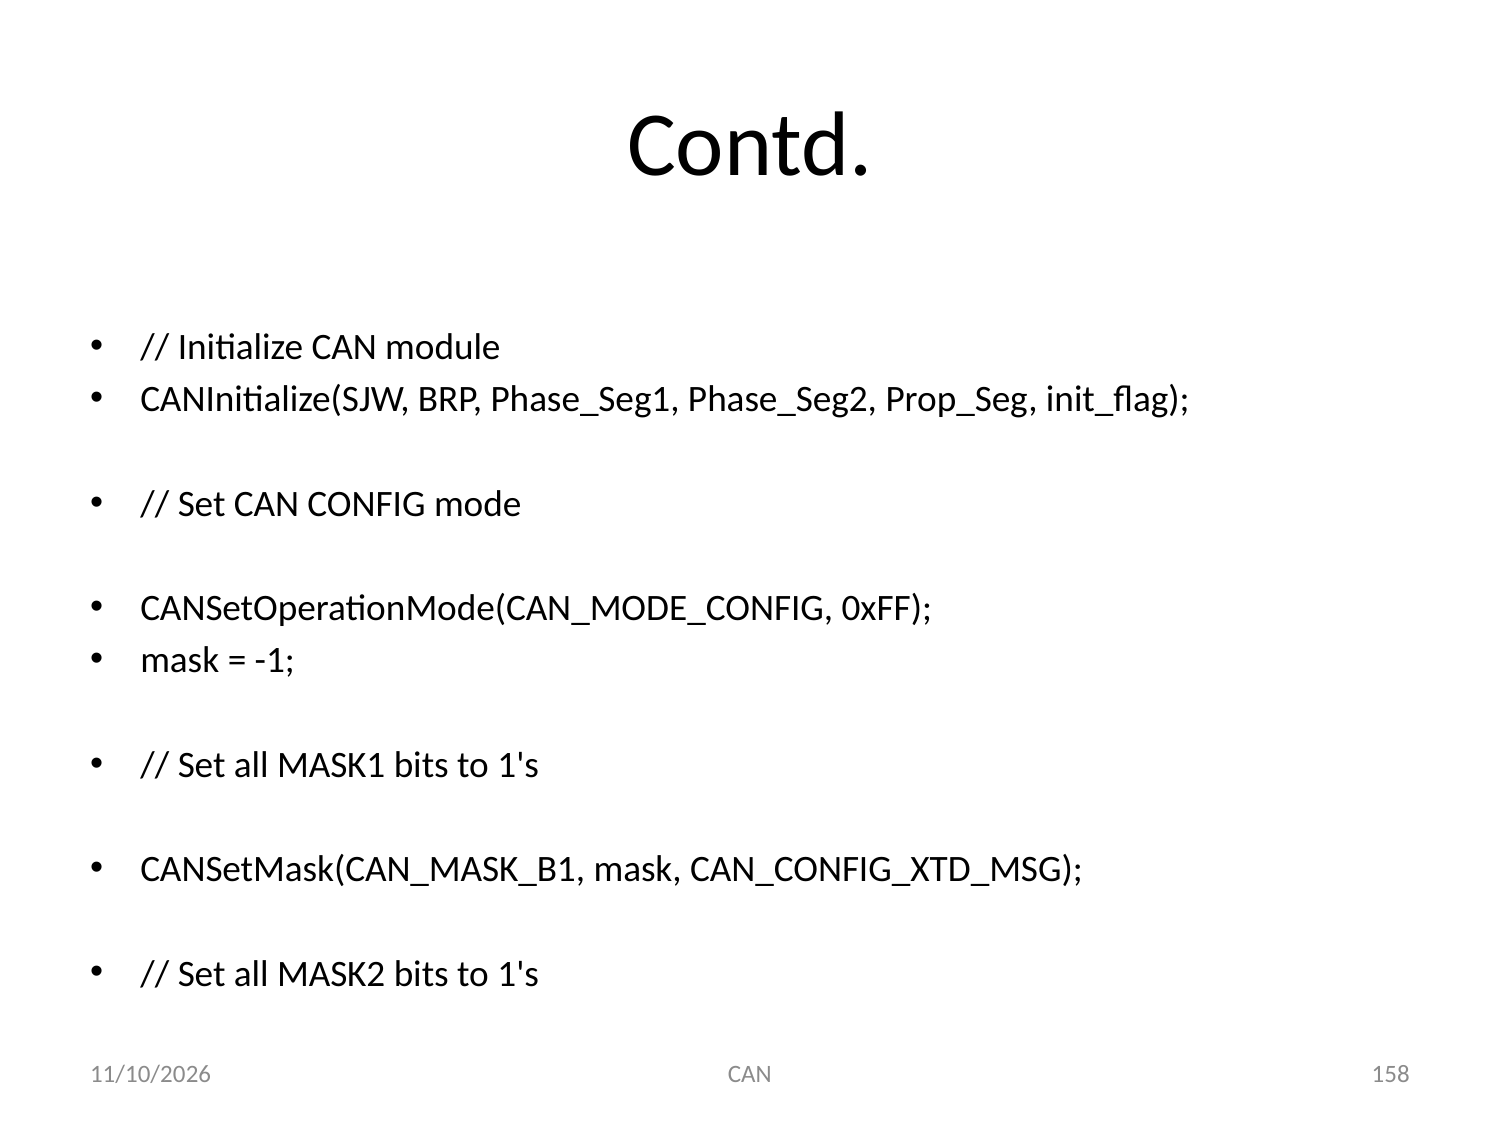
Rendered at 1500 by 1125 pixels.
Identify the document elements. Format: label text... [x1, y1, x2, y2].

list // Initialize CAN module CANInitialize(SJW, BRP, Phase_Seg1, Phase_Seg2, Prop_Seg, init_flag); // Set CAN CONFIG mode CANSetOperationMode(CAN_MODE_CONFIG, 0xFF); mask = -1; // Set all MASK1 bits to 1's CANSetMask(CAN_MASK_B1, mask, CAN_CONFIG_XTD_MSG); // Set all MASK2 bits to 1's [75, 262, 1425, 1005]
footer CAN [512, 1042, 988, 1103]
slide_number 158 [1074, 1042, 1425, 1103]
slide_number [75, 1042, 425, 1103]
title Contd. [75, 45, 1425, 233]
